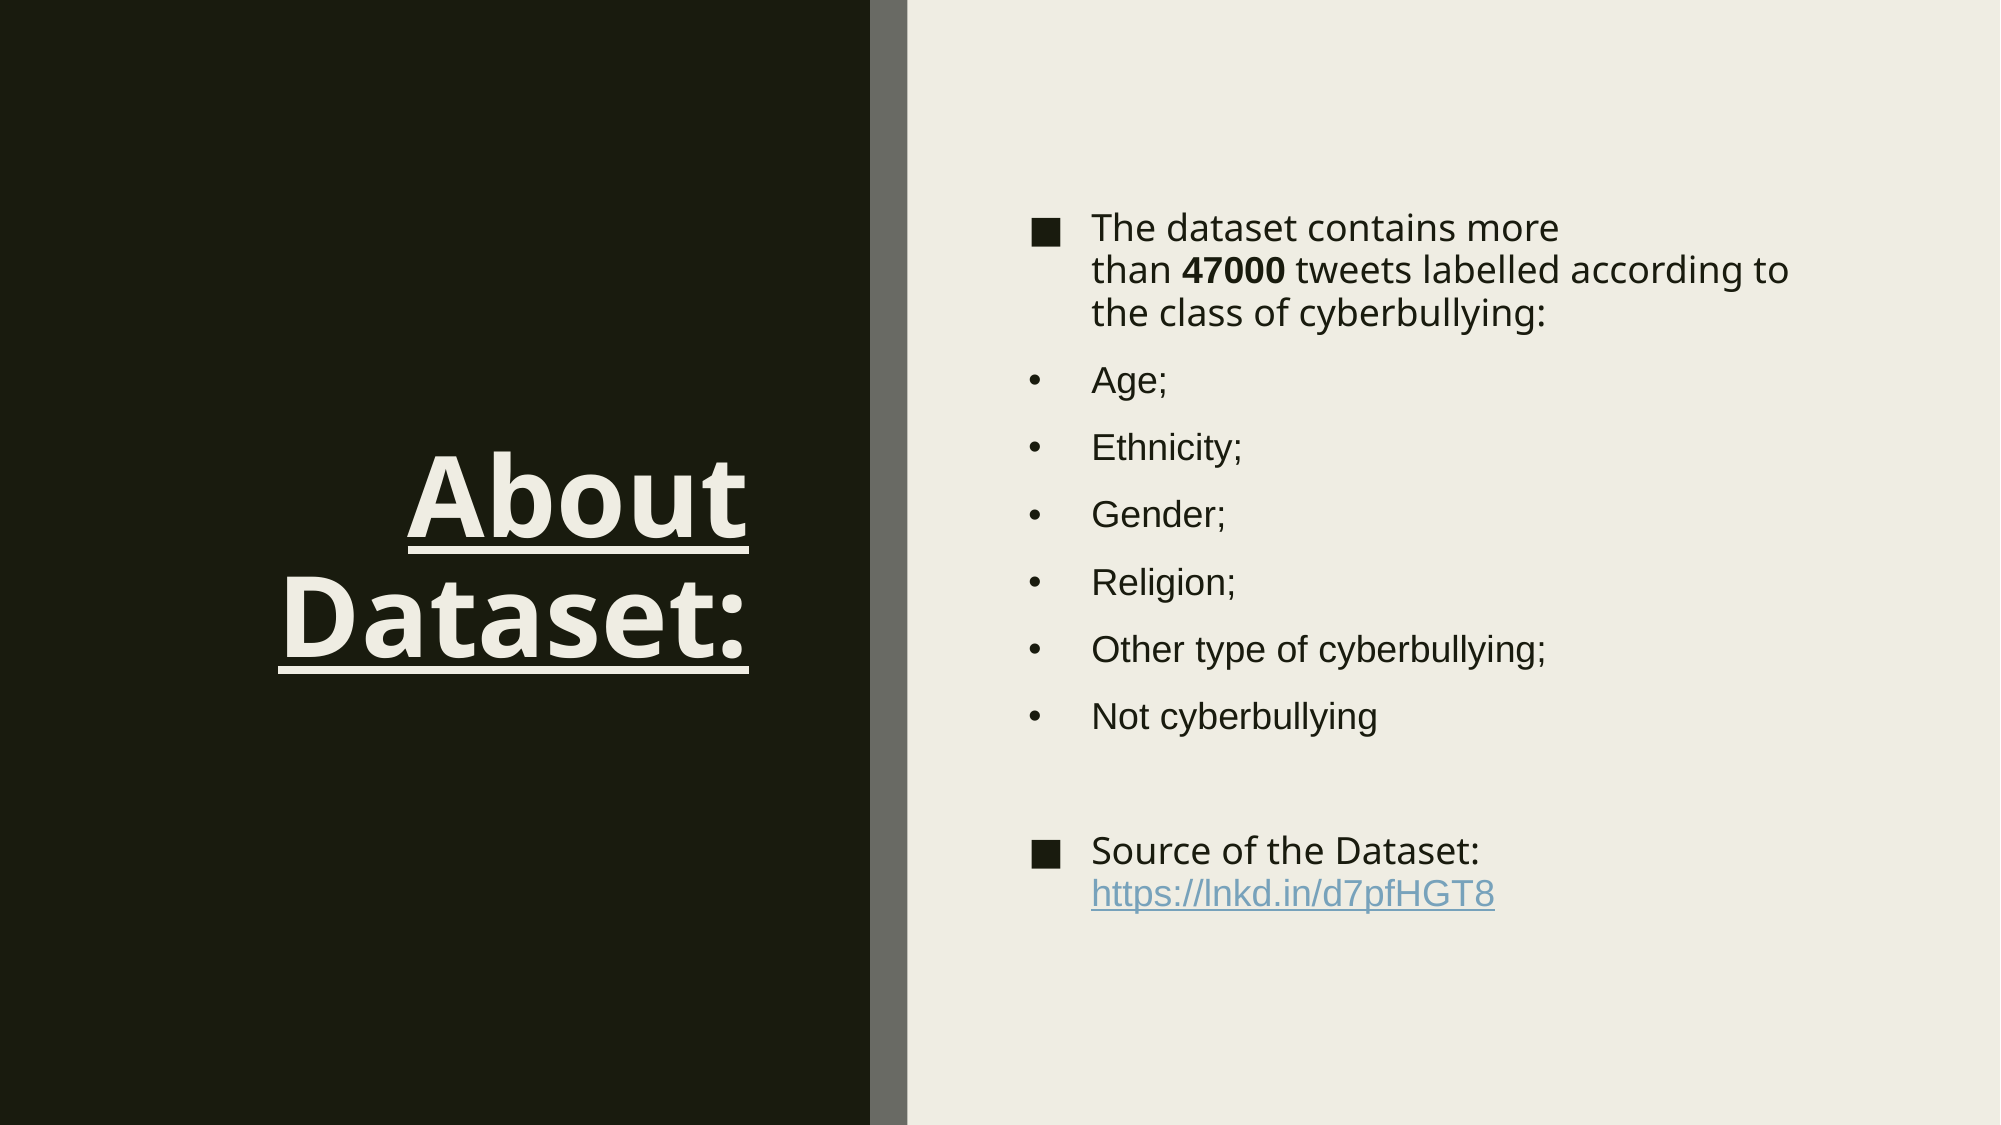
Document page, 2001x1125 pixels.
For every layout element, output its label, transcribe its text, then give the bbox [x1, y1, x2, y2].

text_box [0, 0, 870, 1125]
title About Dataset: [105, 129, 765, 994]
list The dataset contains more than 47000 tweets labelled according to the class of cyberbullying: Age; Ethnicity; Gender; Religion; Other type of cyberbullying; Not cyberbullying Source of the Dataset: https://lnkd.in/d7pfHGT8 [1013, 129, 1816, 994]
text_box [870, 0, 908, 1125]
